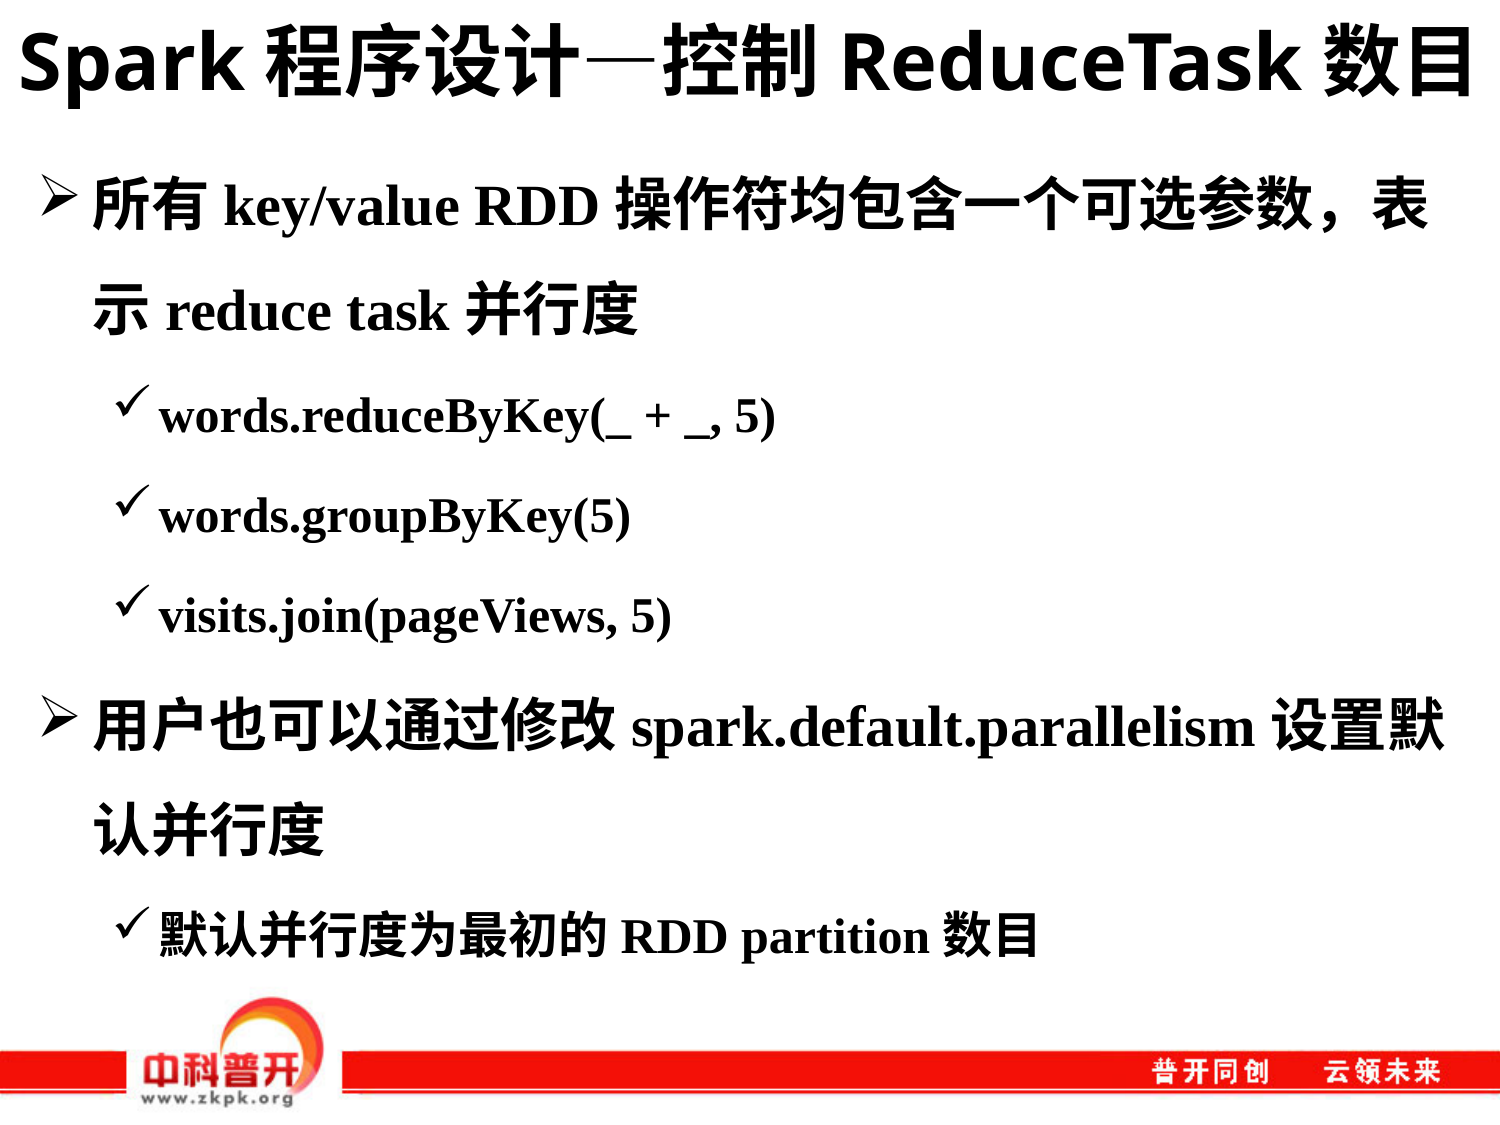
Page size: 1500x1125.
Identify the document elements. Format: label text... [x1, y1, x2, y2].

list 所有key/value RDD操作符均包含一个可选参数，表示reduce task并行度 words.reduceByKey(_ + _, 5) words.groupByKey(5) visits.join(pageViews, 5) 用户也可以通过修改spark.default.parallelism设置默认并行度 默认并行度为最初的RDD partition数目 [21, 125, 1463, 1075]
picture [0, 119, 1500, 1125]
title Spark程序设计—控制ReduceTask数目 [0, 0, 1500, 119]
